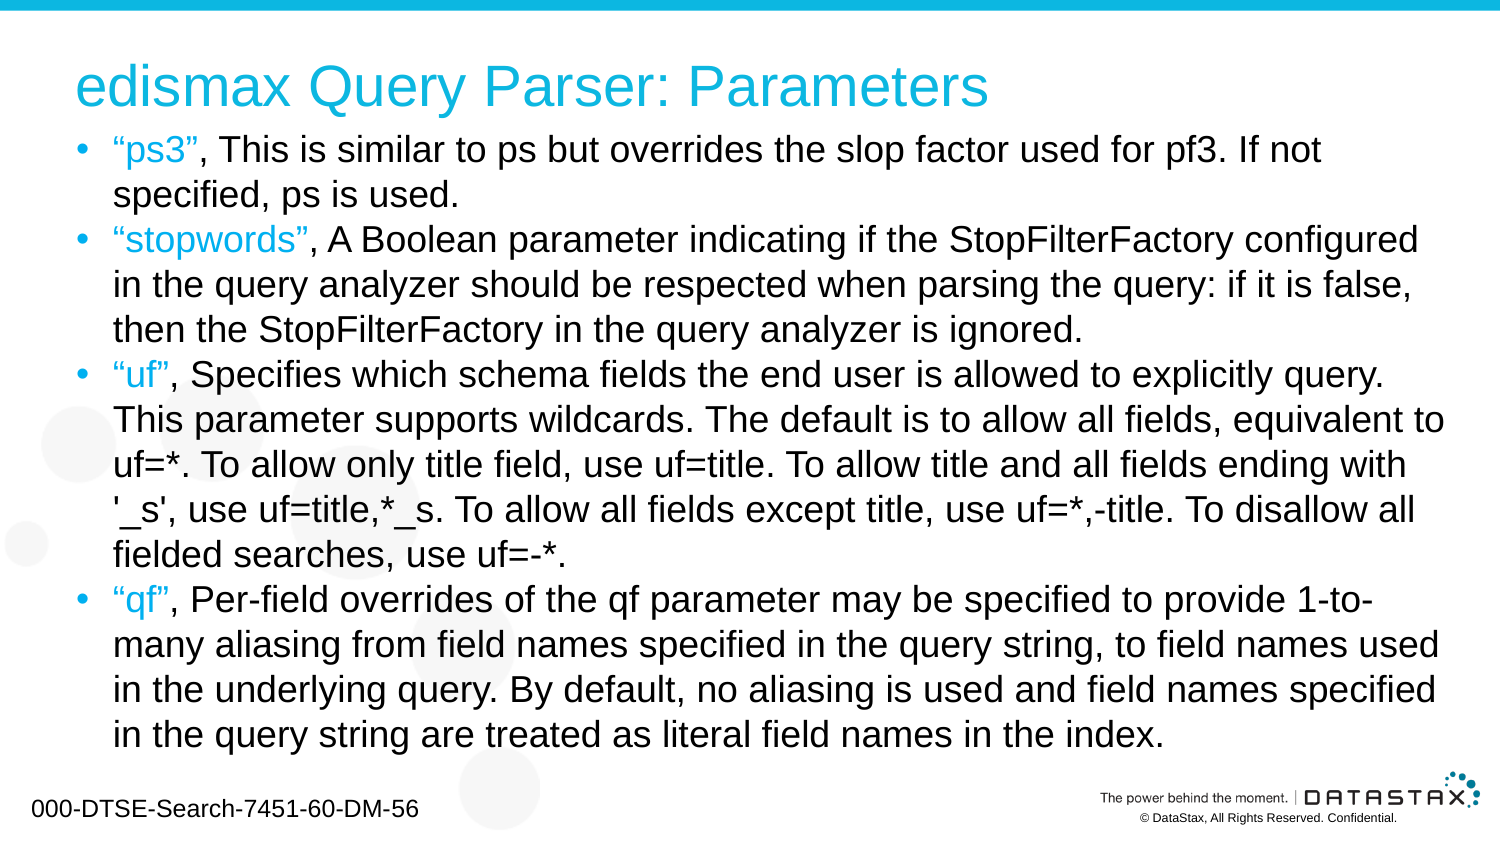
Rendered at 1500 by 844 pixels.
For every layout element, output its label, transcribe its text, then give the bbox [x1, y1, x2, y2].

title edismax Query Parser: Parameters [75, 44, 1425, 118]
slide_number 000-DTSE-Search-7451-60-DM-56 [16, 785, 720, 831]
picture [1085, 756, 1495, 823]
text_box “ps3”, This is similar to ps but overrides the slop factor used for pf3. If not specified, ps is used. “stopwords”, A Boolean parameter indicating if the StopFilterFactory configured in the query analyzer should be respected when parsing the query: if it is false, then the StopFilterFactory in the query analyzer is ignored. “uf”, Specifies which schema fields the end user is allowed to explicitly query. This parameter supports wildcards. The default is to allow all fields, equivalent to uf=*. To allow only title field, use uf=title. To allow title and all fields ending with '_s', use uf=title,*_s. To allow all fields except title, use uf=*,-title. To disallow all fielded searches, use uf=-*. “qf”, Per-field overrides of the qf parameter may be specified to provide 1-to-many aliasing from field names specified in the query string, to field names used in the underlying query. By default, no aliasing is used and field names specified in the query string are treated as literal field names in the index. [61, 118, 1463, 763]
slide_number © DataStax, All Rights Reserved. Confidential. [1125, 802, 1463, 834]
